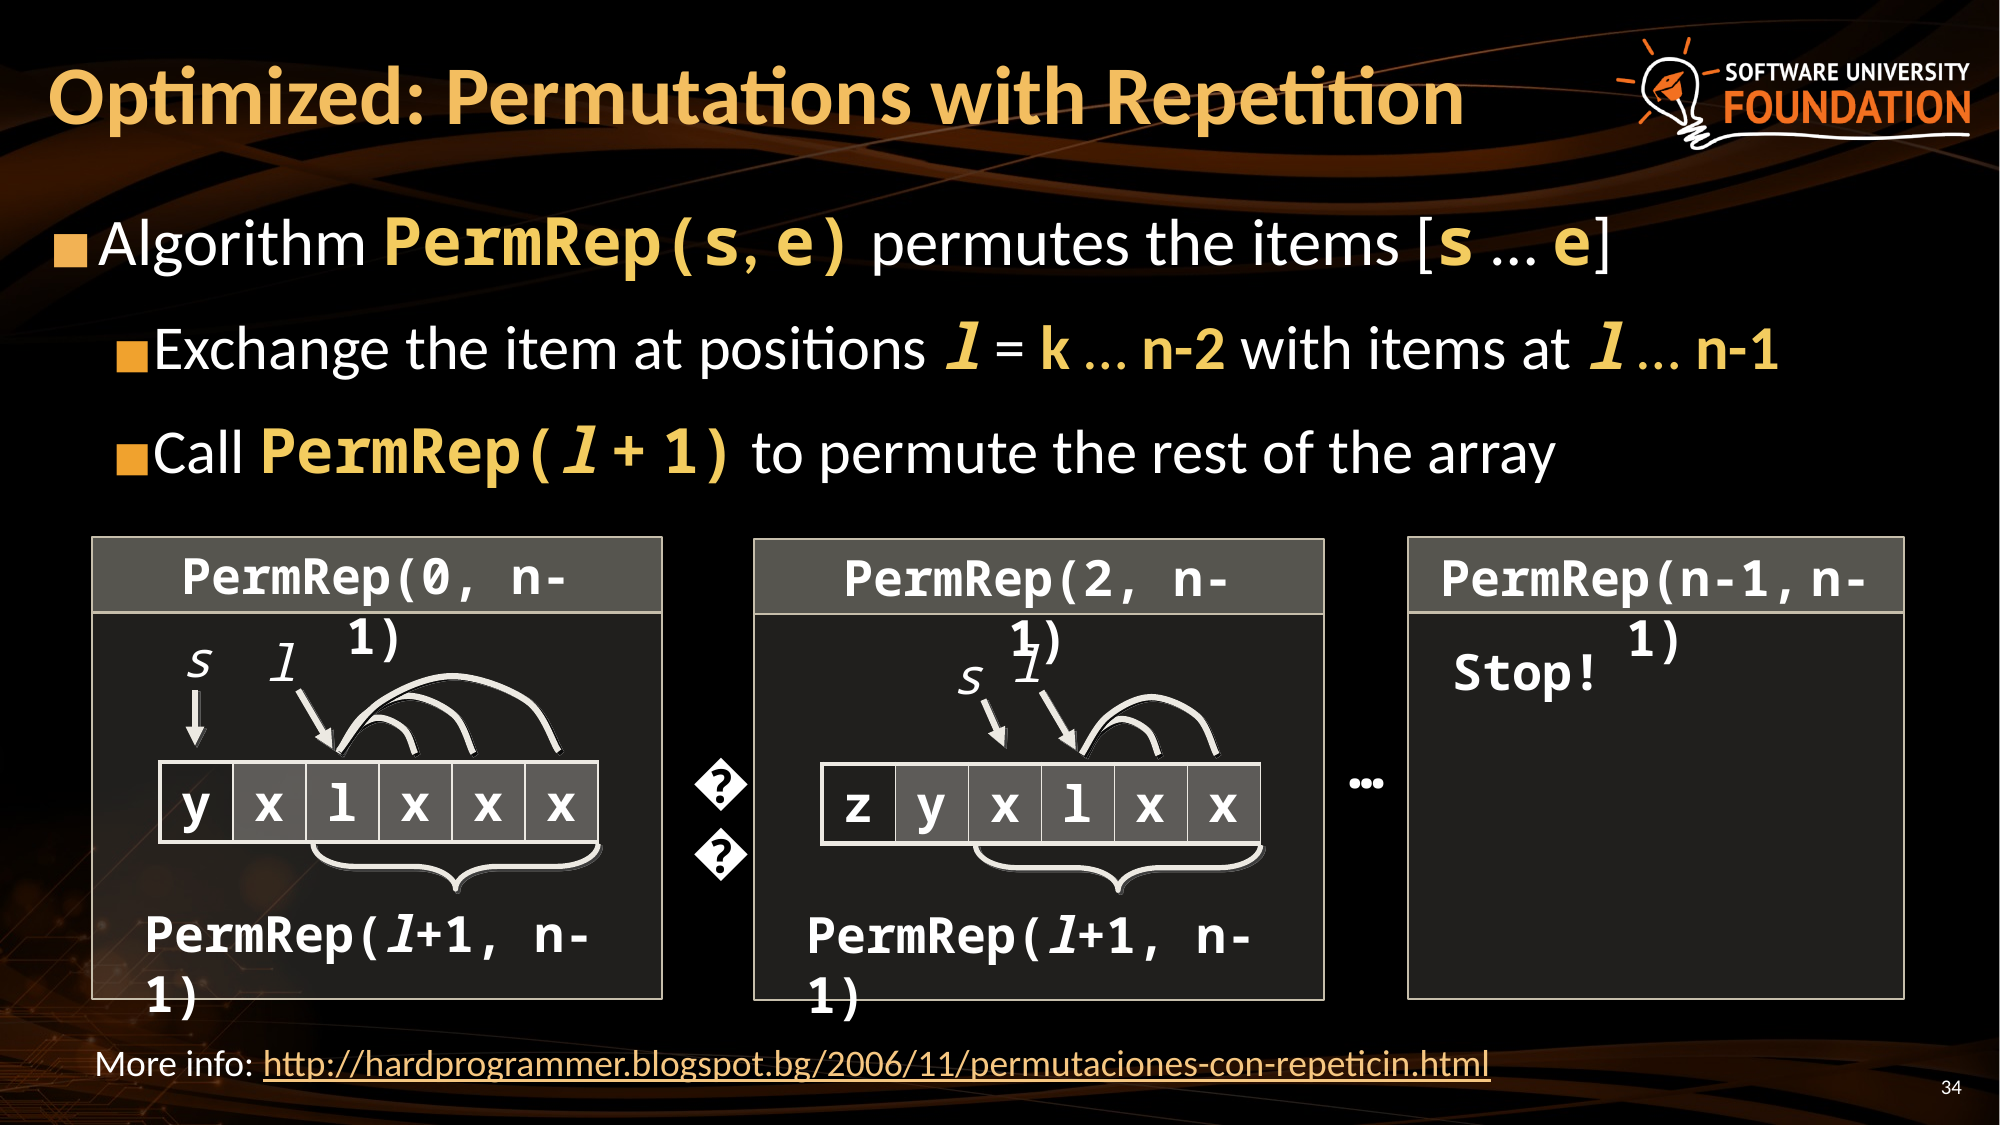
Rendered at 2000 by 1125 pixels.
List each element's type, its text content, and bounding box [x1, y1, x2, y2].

text_box … [1329, 722, 1402, 797]
title Optimized: Permutations with Repetition [30, 6, 1602, 189]
picture [0, 0, 2000, 1125]
text_box 🡪 [671, 736, 748, 812]
text_box More info: http://hardprogrammer.blogspot.bg/2006/11/permutaciones-con-repeticin.html [79, 1031, 1875, 1093]
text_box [297, 689, 333, 749]
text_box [753, 538, 1325, 1001]
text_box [983, 699, 1005, 747]
list Algorithm PermRep(s, e) permutes the items [s … e] Exchange the item at positions l = k … n-2 with items at l … n-1 Call PermRep(l + 1) to permute the rest of the array [31, 188, 1968, 1103]
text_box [91, 537, 663, 999]
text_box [1407, 537, 1905, 999]
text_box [1041, 690, 1076, 750]
